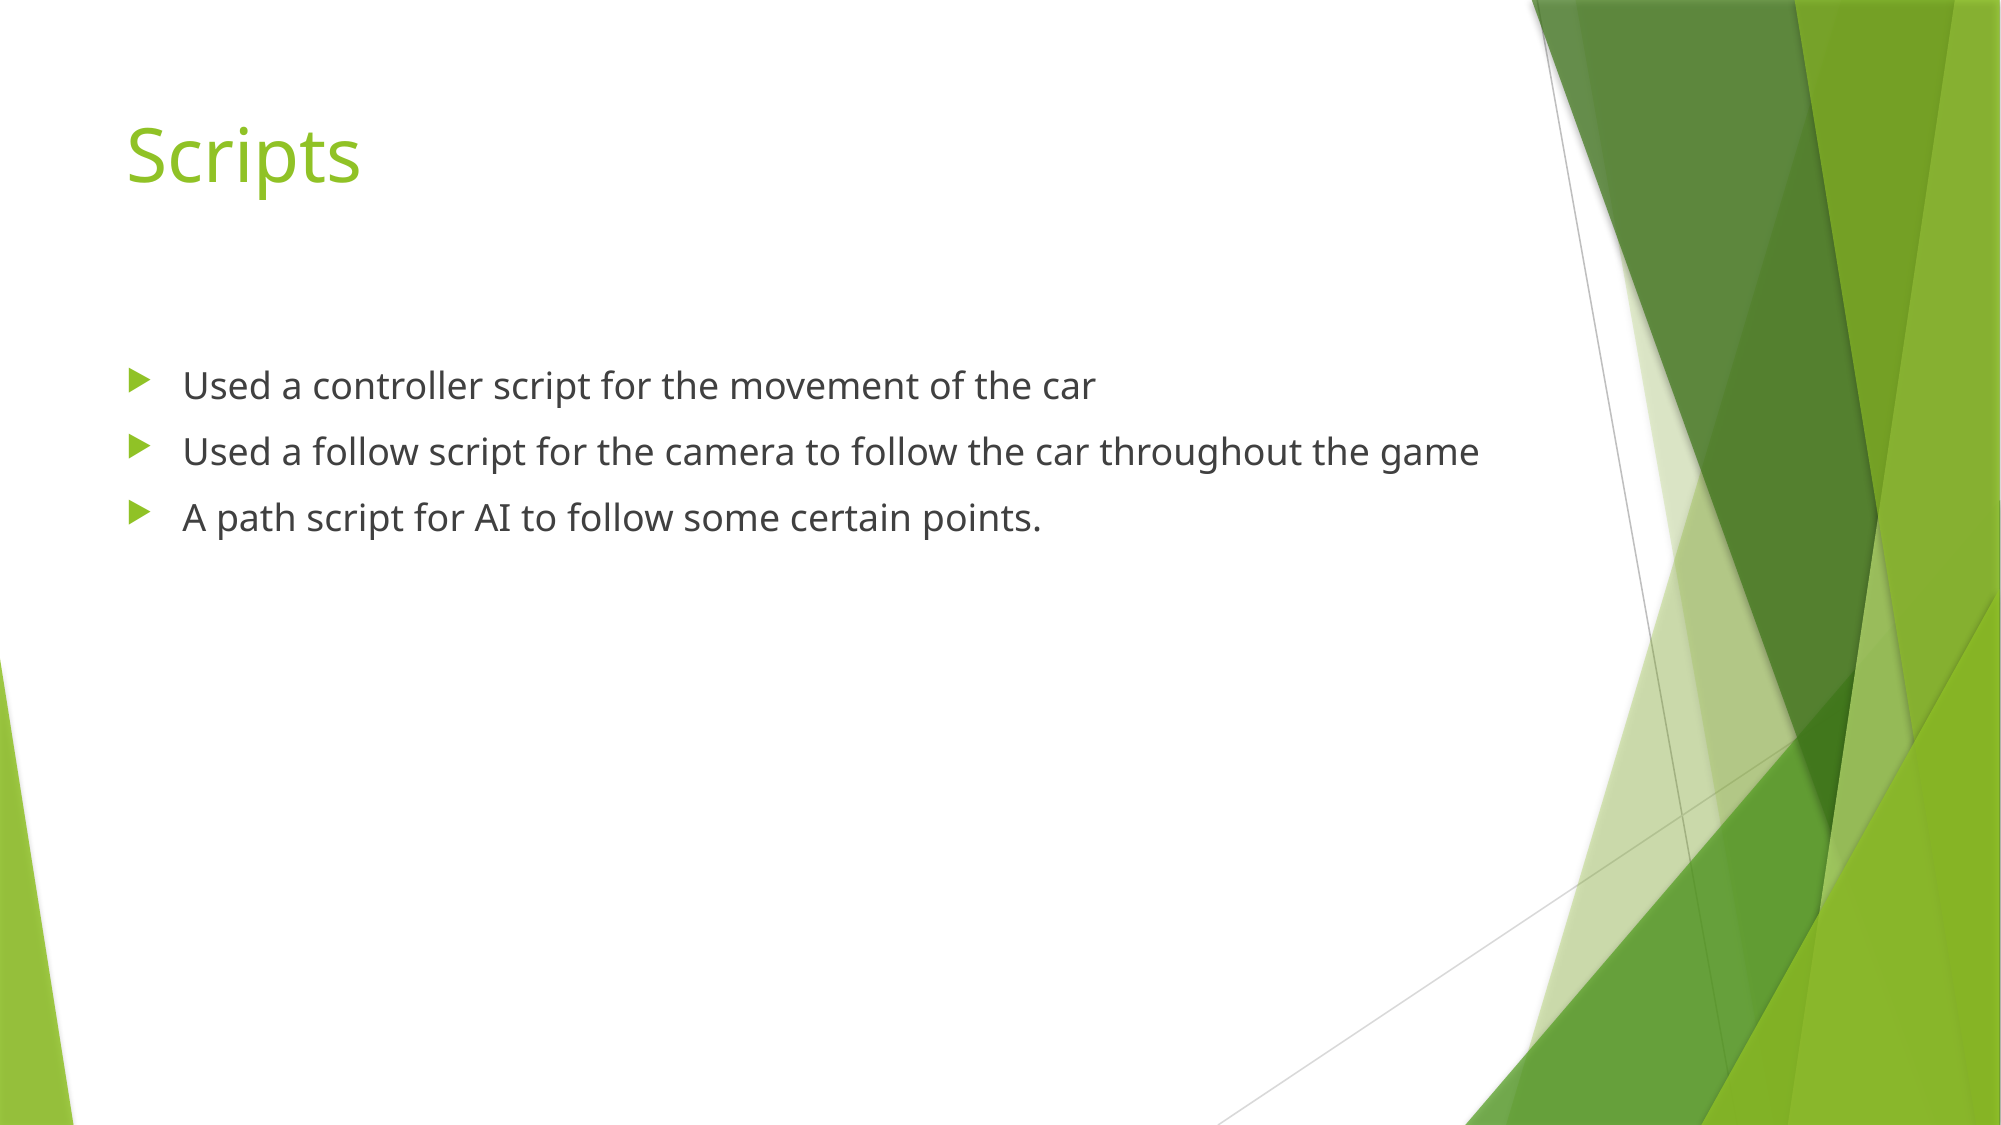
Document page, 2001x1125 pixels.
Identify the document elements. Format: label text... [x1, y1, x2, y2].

title Scripts [111, 99, 1522, 317]
list Used a controller script for the movement of the car Used a follow script for the camera to follow the car throughout the game A path script for AI to follow some certain points. [111, 354, 1522, 992]
